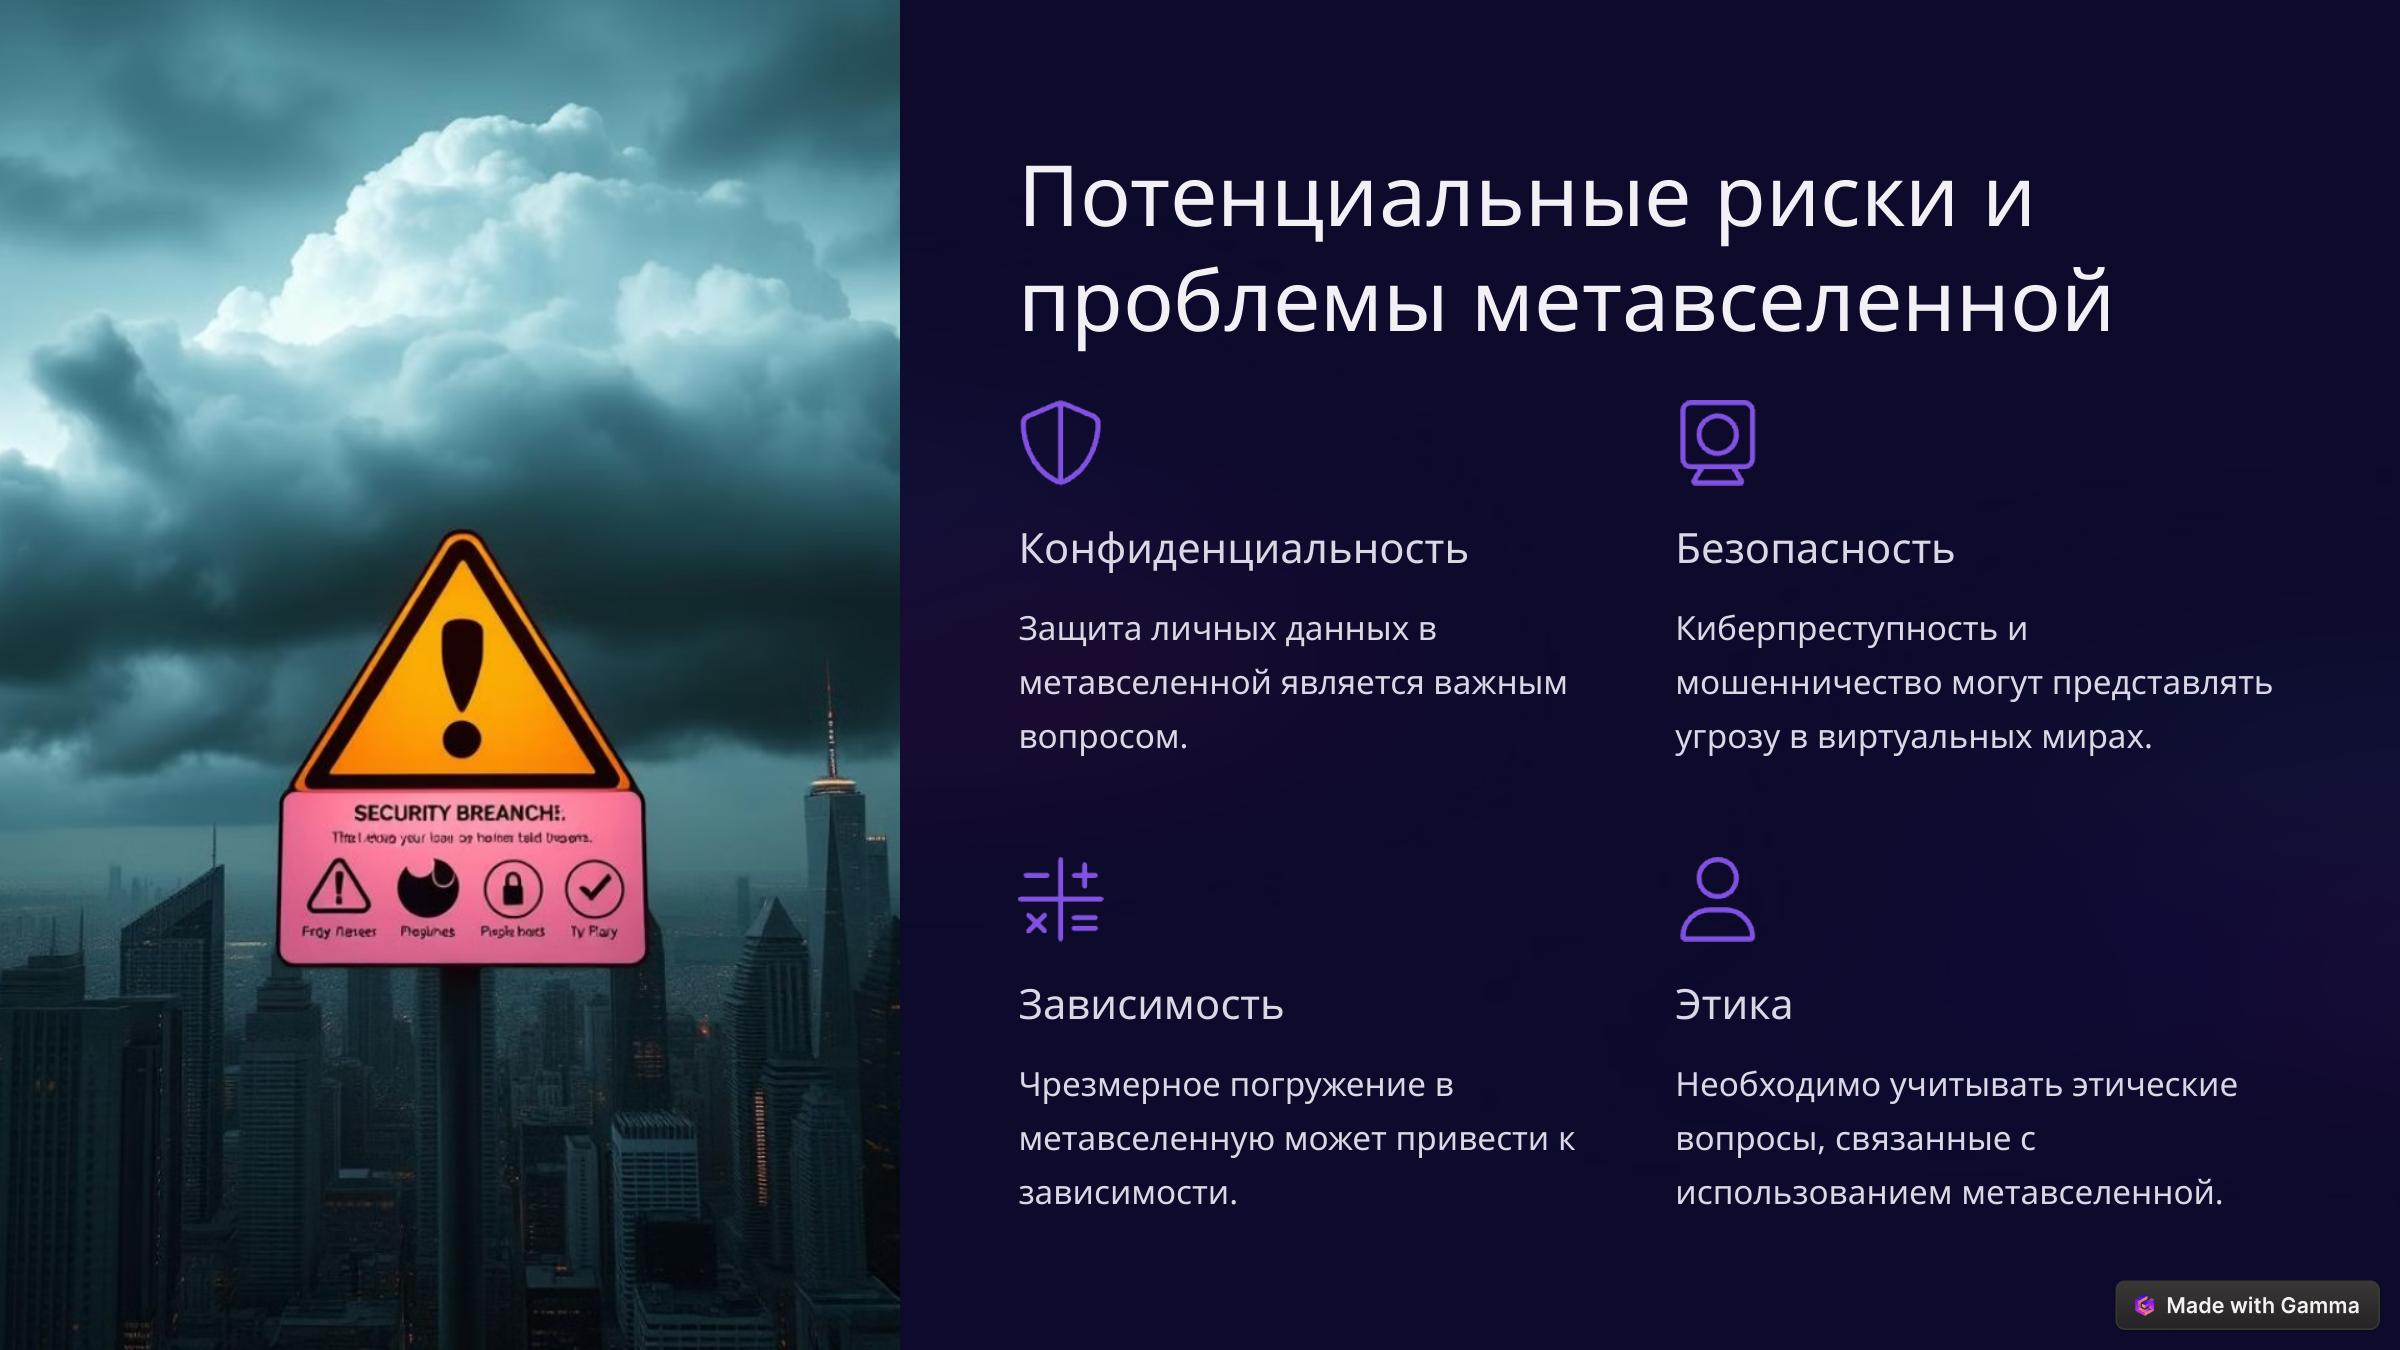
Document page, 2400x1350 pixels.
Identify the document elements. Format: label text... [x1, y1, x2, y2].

picture [1675, 857, 1761, 942]
text_box Зависимость [1018, 975, 1443, 1029]
picture [1675, 400, 1761, 486]
picture [2106, 1271, 2389, 1339]
text_box Необходимо учитывать этические вопросы, связанные с использованием метавселенной. [1675, 1048, 2282, 1212]
picture [1018, 400, 1104, 486]
picture [1018, 857, 1104, 942]
text_box Безопасность [1675, 519, 2099, 573]
text_box Конфиденциальность [1018, 519, 1504, 573]
picture [0, 0, 900, 1350]
text_box Потенциальные риски и проблемы метавселенной [1018, 138, 2282, 350]
text_box Этика [1675, 975, 2099, 1029]
text_box Киберпреступность и мошенничество могут представлять угрозу в виртуальных мирах. [1675, 592, 2282, 756]
text_box Чрезмерное погружение в метавселенную может привести к зависимости. [1018, 1048, 1625, 1212]
text_box Защита личных данных в метавселенной является важным вопросом. [1018, 592, 1625, 756]
